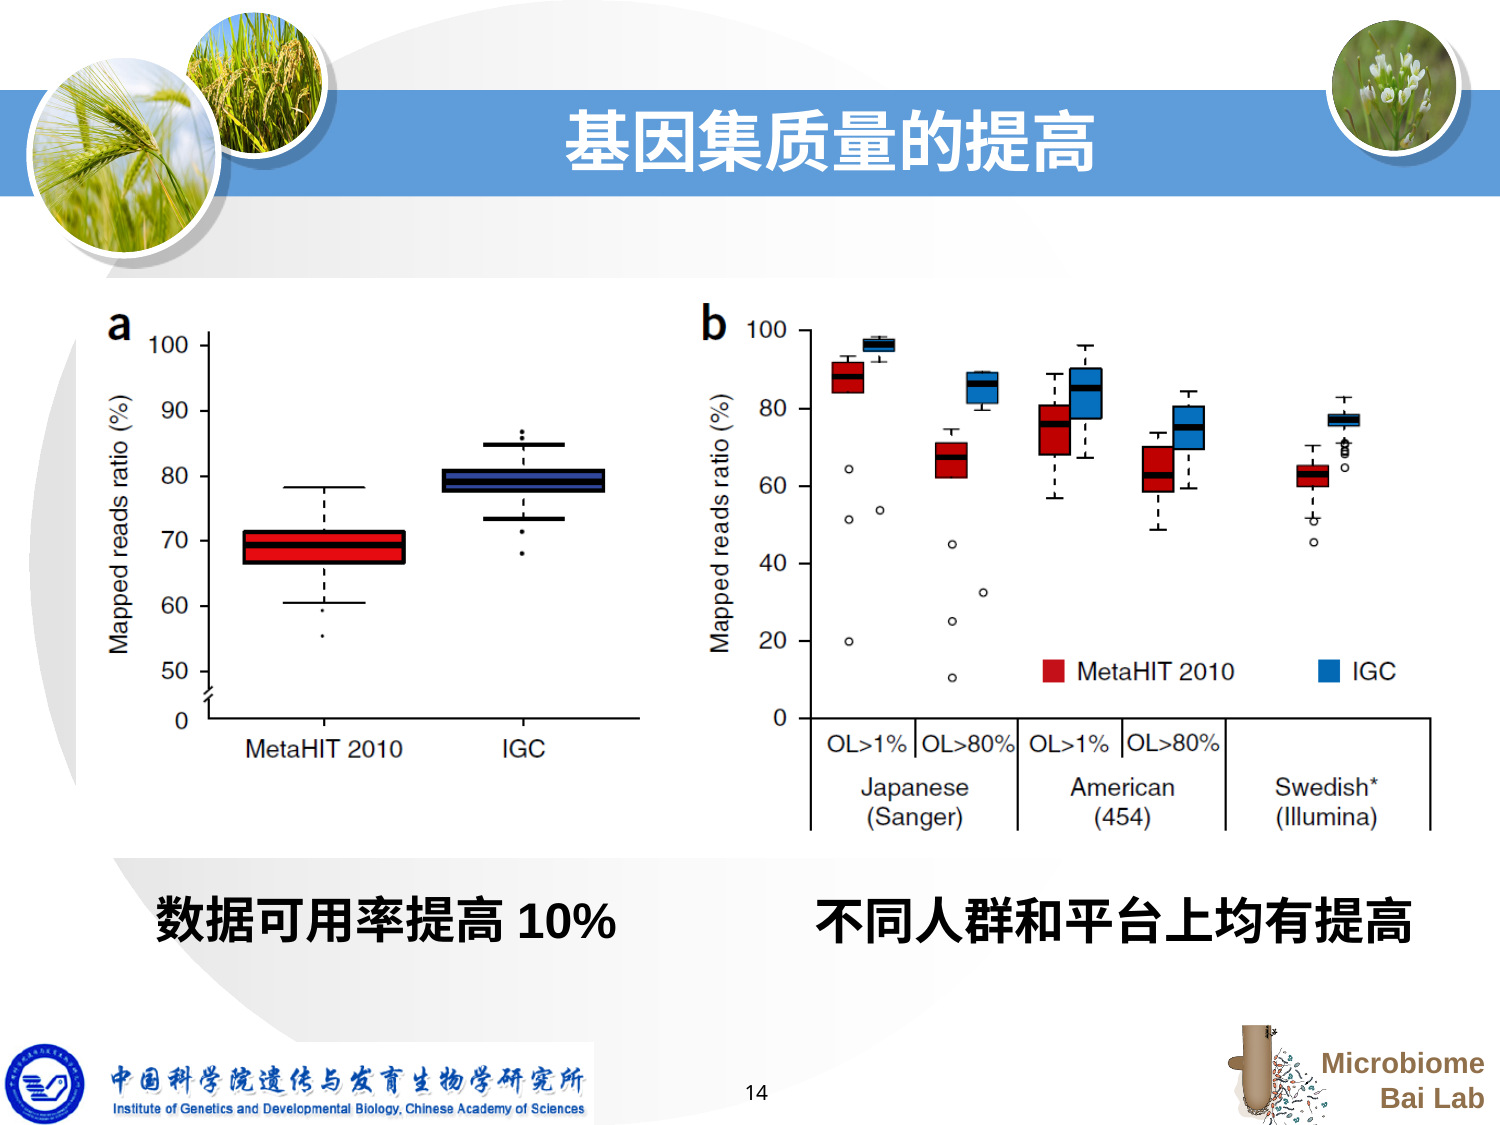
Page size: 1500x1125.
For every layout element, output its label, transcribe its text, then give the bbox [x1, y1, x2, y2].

slide_number 14 [687, 1071, 825, 1115]
picture [1332, 20, 1457, 151]
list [76, 278, 1450, 858]
title 基因集质量的提高 [337, 99, 1325, 180]
picture [0, 1042, 594, 1125]
picture [33, 58, 215, 252]
text_box 数据可用率提高10% [64, 881, 707, 956]
picture [186, 12, 322, 154]
text_box 不同人群和平台上均有提高 [793, 881, 1436, 957]
